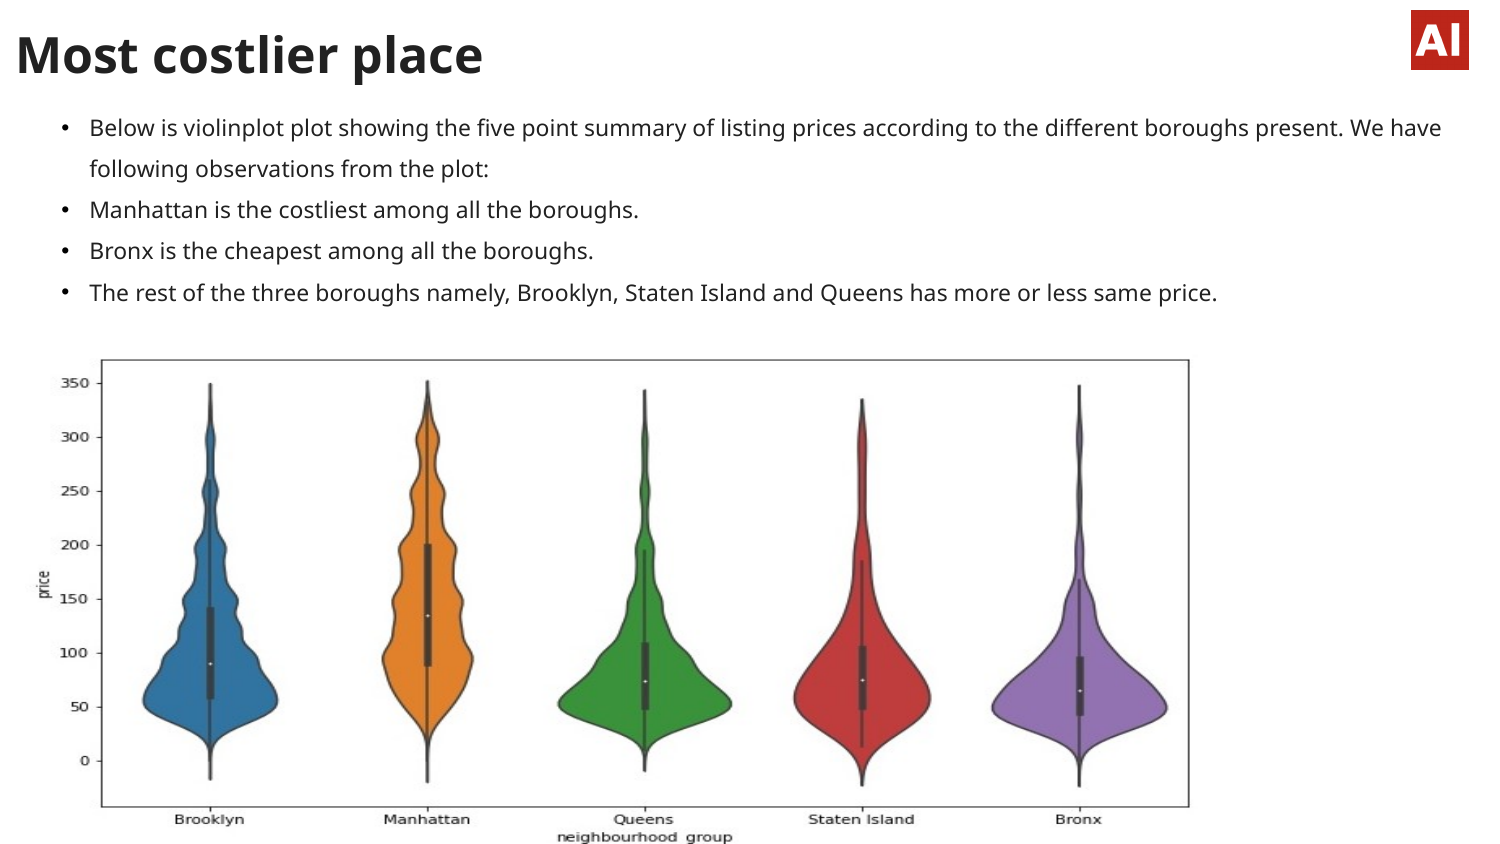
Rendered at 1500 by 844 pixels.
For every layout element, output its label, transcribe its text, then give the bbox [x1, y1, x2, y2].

picture [1411, 10, 1469, 70]
picture [25, 349, 1198, 844]
text_box Below is violinplot plot showing the five point summary of listing prices according to the different boroughs present. We have following observations from the plot: Manhattan is the costliest among all the boroughs. Bronx is the cheapest among all the boroughs. The rest of the three boroughs namely, Brooklyn, Staten Island and Queens has more or less same price. [46, 84, 1500, 321]
title Most costlier place [0, 0, 1398, 85]
